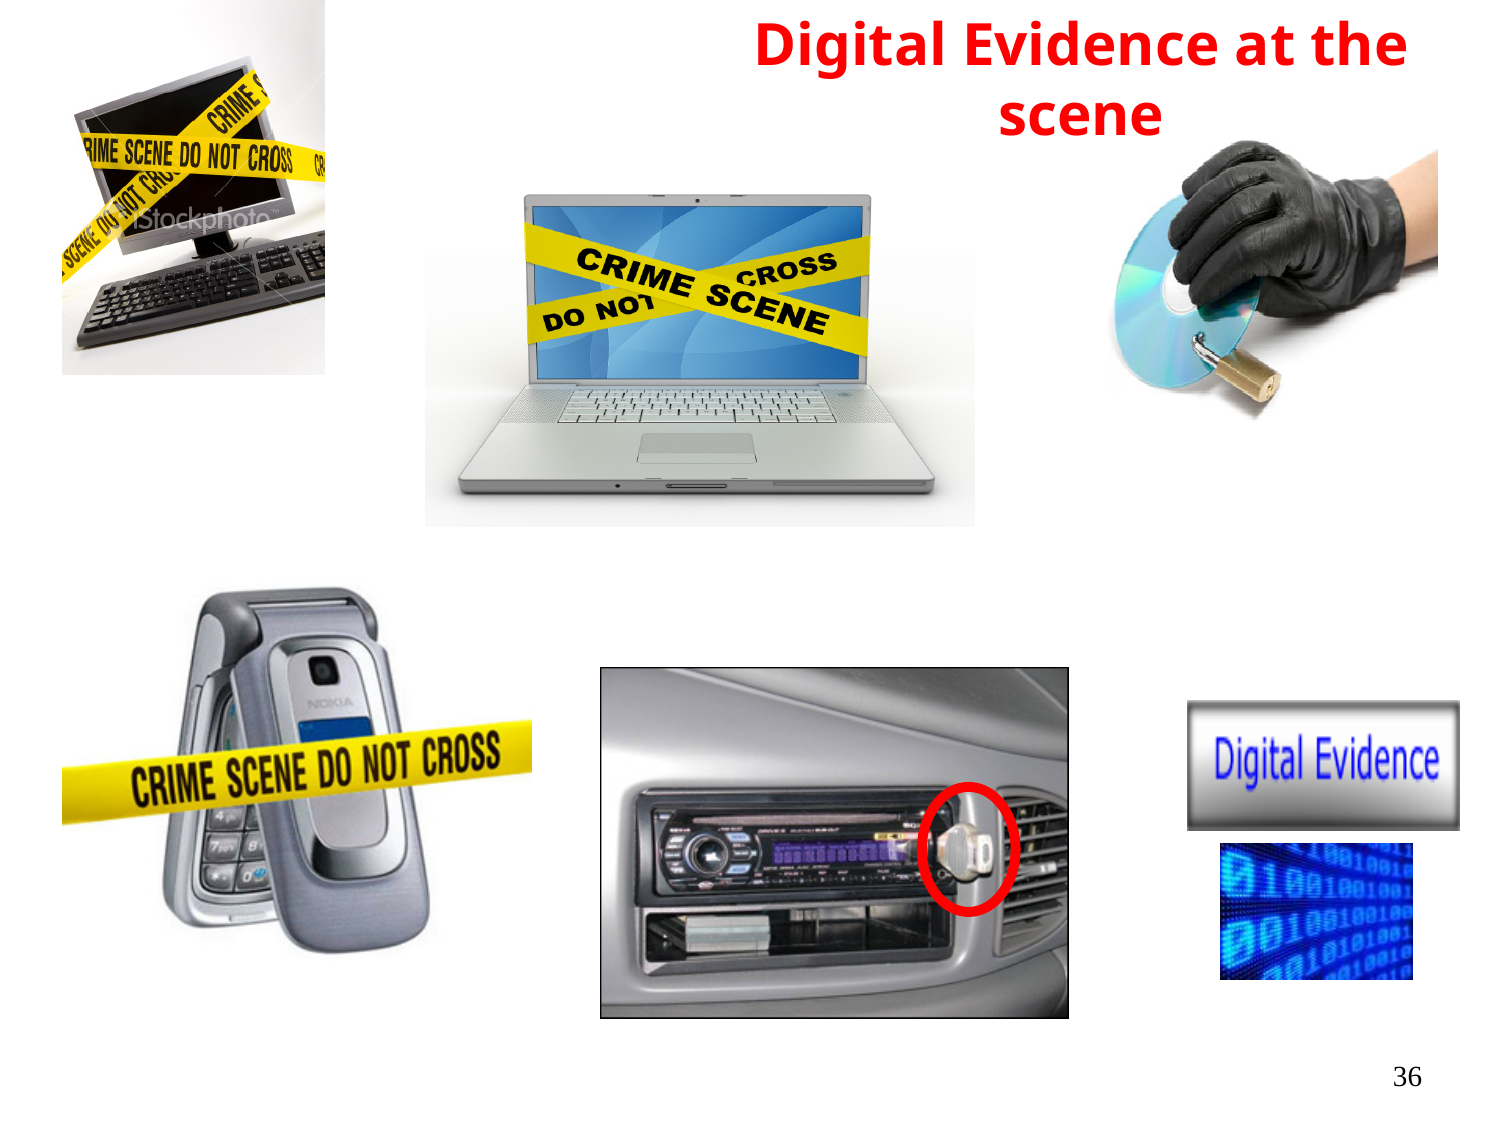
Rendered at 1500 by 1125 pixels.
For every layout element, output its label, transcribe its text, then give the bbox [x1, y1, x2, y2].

picture [62, 0, 326, 376]
picture [424, 174, 976, 527]
text_box Digital Evidence at the scene [662, 0, 1500, 155]
picture [1099, 112, 1438, 426]
picture [1187, 700, 1460, 832]
slide_number 36 [1311, 1049, 1438, 1125]
picture [62, 556, 532, 980]
picture [1219, 842, 1413, 980]
picture [599, 667, 1069, 1020]
